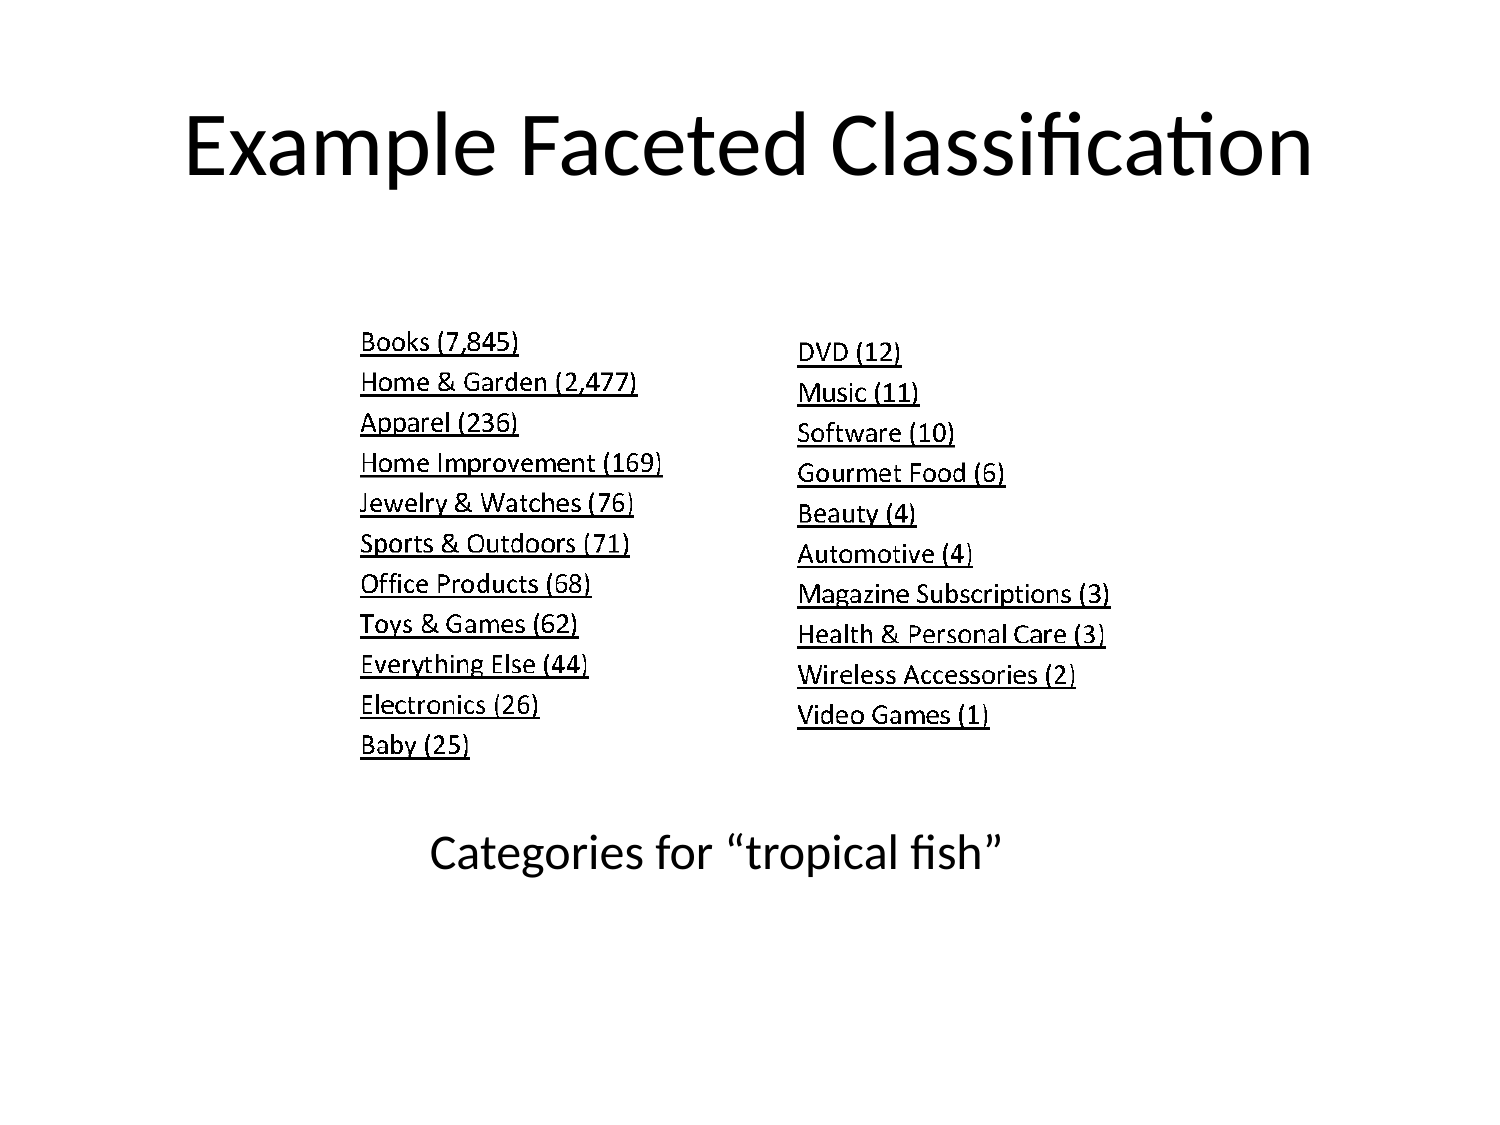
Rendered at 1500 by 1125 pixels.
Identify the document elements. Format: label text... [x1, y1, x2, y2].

text_box Categories for “tropical fish” [415, 812, 1020, 888]
title Example Faceted Classification [75, 45, 1425, 233]
picture [349, 312, 1118, 778]
